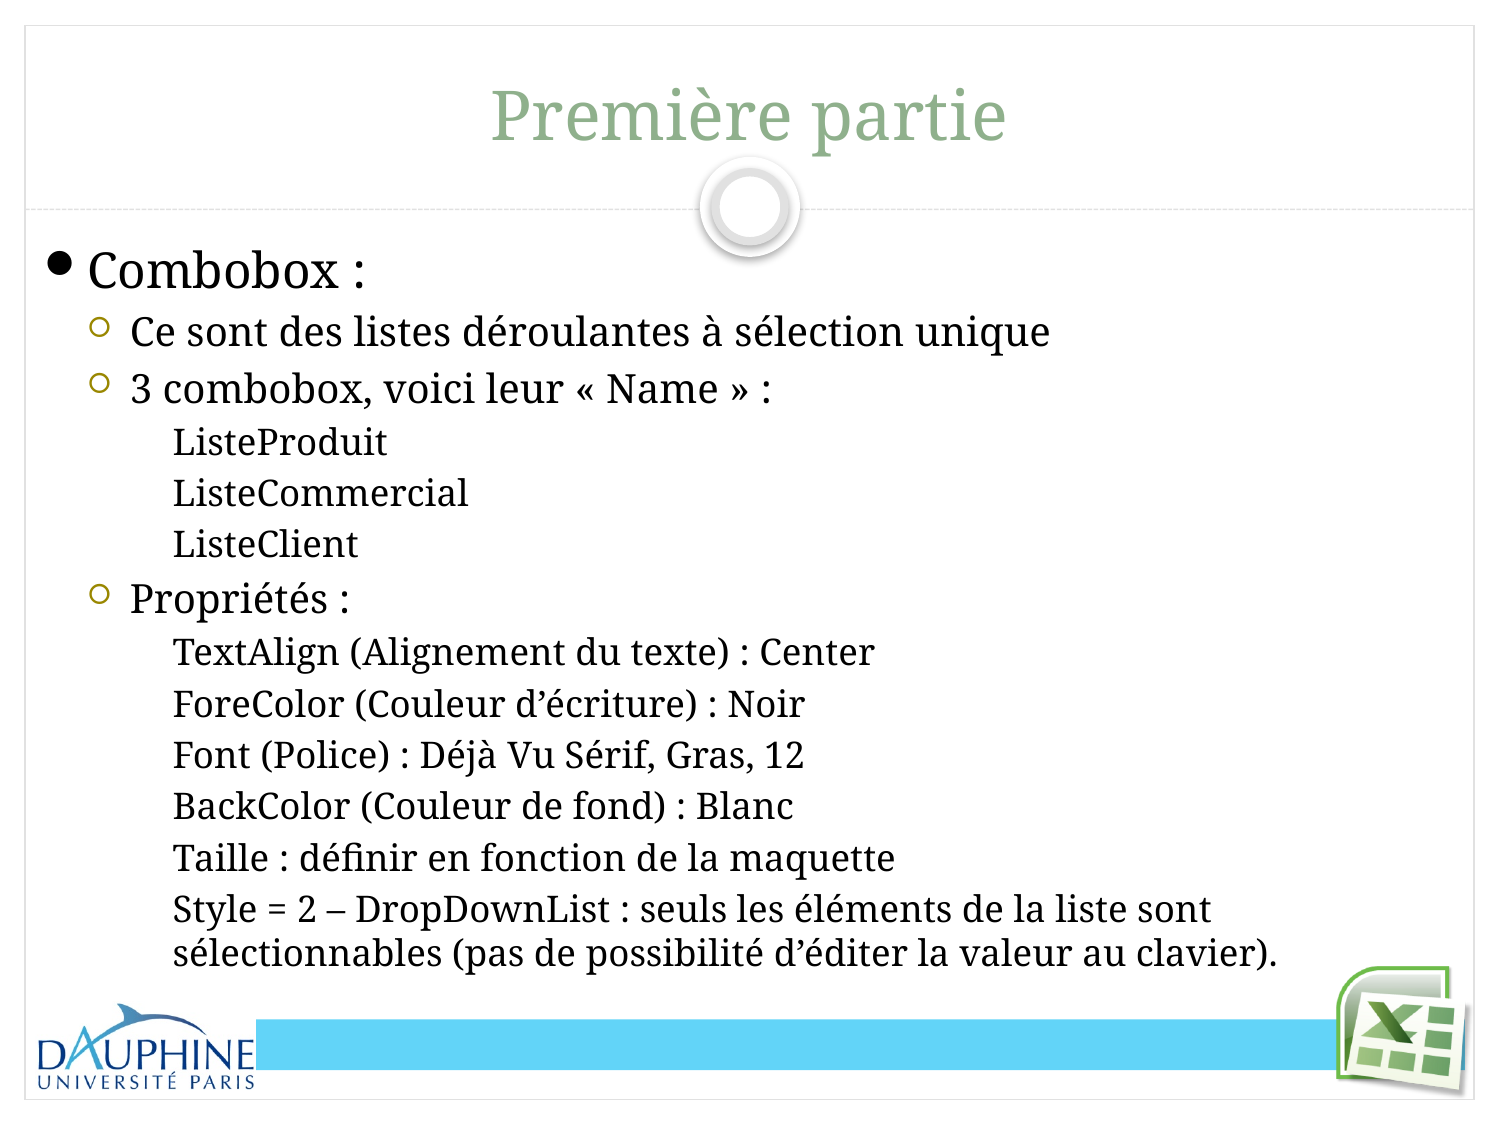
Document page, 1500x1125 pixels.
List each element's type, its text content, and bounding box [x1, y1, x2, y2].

list Combobox : Ce sont des listes déroulantes à sélection unique 3 combobox, voici leur « Name » : ListeProduit ListeCommercial ListeClient Propriétés : TextAlign (Alignement du texte) : Center ForeColor (Couleur d’écriture) : Noir Font (Police) : Déjà Vu Sérif, Gras, 12 BackColor (Couleur de fond) : Blanc Taille : définir en fonction de la maquette Style = 2 – DropDownList : seuls les éléments de la liste sont sélectionnables (pas de possibilité d’éditer la valeur au clavier). [29, 231, 1306, 1032]
picture [35, 1032, 256, 1090]
picture [1324, 949, 1477, 1102]
title Première partie [49, 37, 1450, 162]
